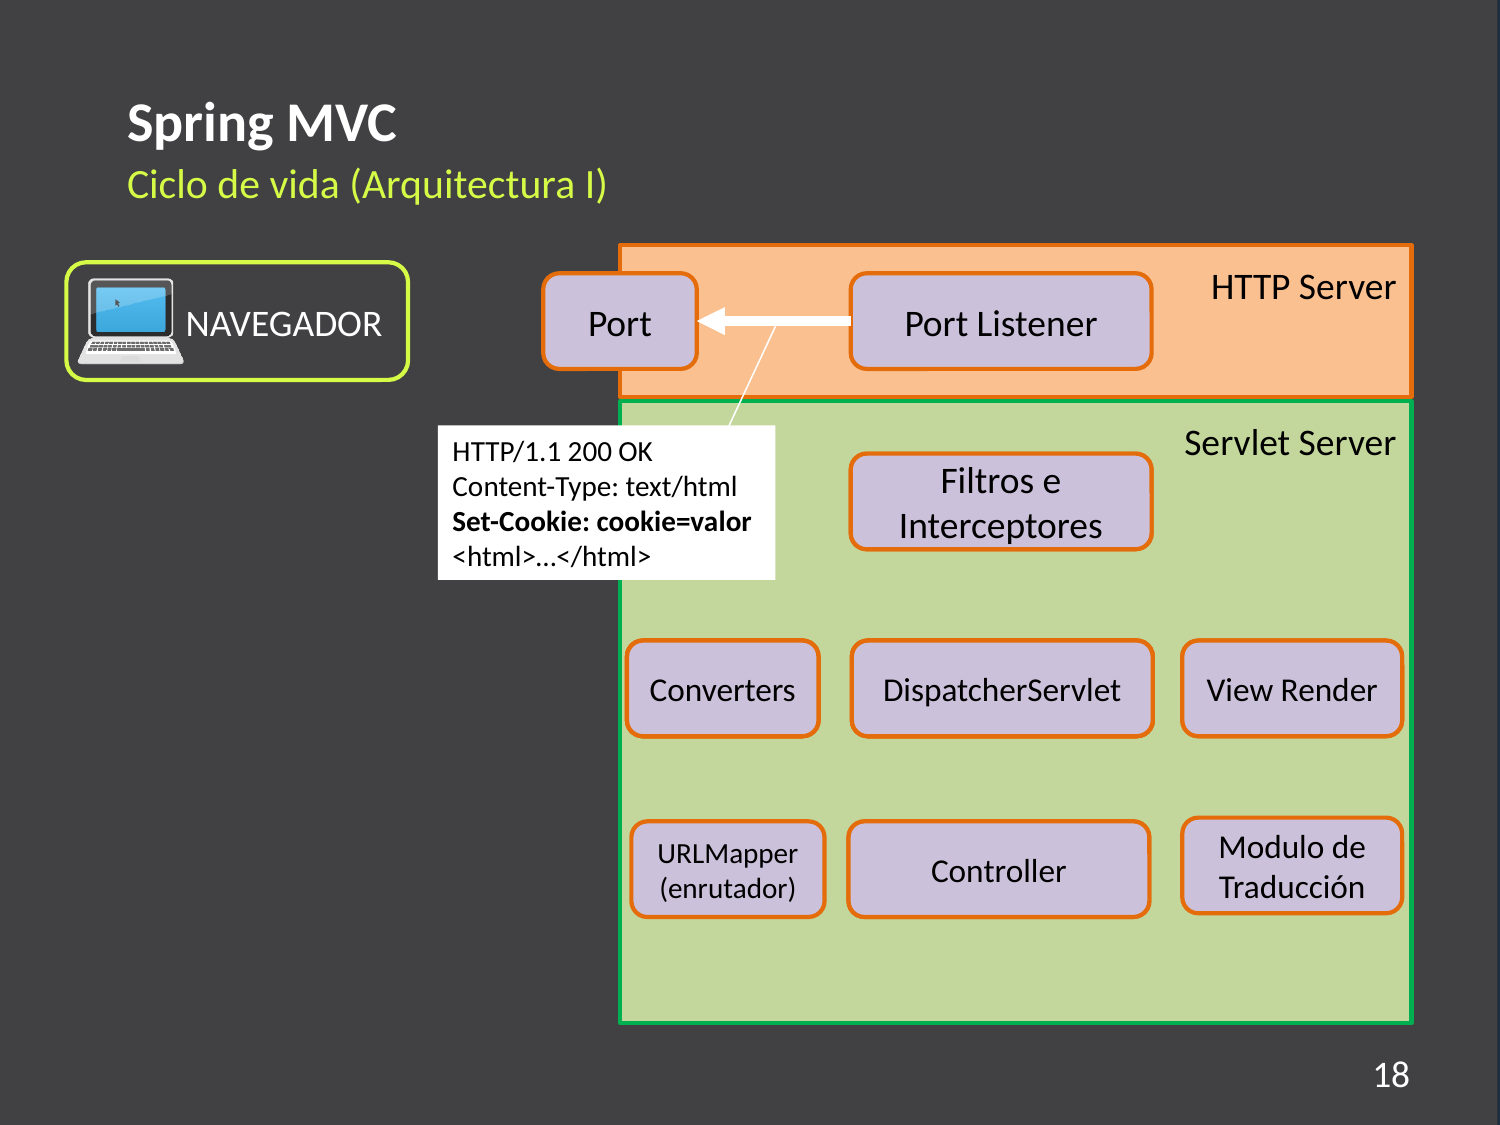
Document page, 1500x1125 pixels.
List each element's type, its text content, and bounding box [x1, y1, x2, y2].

text_box URLMapper (enrutador) [629, 819, 827, 920]
text_box [618, 399, 1414, 1025]
text_box Port Listener [848, 271, 1154, 372]
text_box DispatcherServlet [849, 638, 1155, 739]
text_box HTTP Server [1187, 254, 1412, 315]
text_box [721, 329, 776, 442]
text_box Controller [846, 819, 1152, 920]
text_box Filtros e Interceptores [848, 451, 1154, 552]
text_box NAVEGADOR [64, 260, 411, 383]
text_box [618, 243, 1414, 399]
list Spring MVC [112, 78, 1069, 148]
text_box 18 [1281, 1042, 1425, 1103]
text_box View Render [1180, 638, 1405, 739]
picture [77, 267, 184, 375]
text_box Ciclo de vida (Arquitectura I) [112, 148, 1425, 220]
text_box Port [541, 271, 699, 372]
text_box Servlet Server [1151, 410, 1412, 471]
text_box HTTP/1.1 200 OK Content-Type: text/html Set-Cookie: cookie=valor <html>…</html> [437, 425, 776, 580]
text_box Modulo de Traducción [1180, 815, 1405, 916]
text_box Converters [624, 638, 821, 739]
